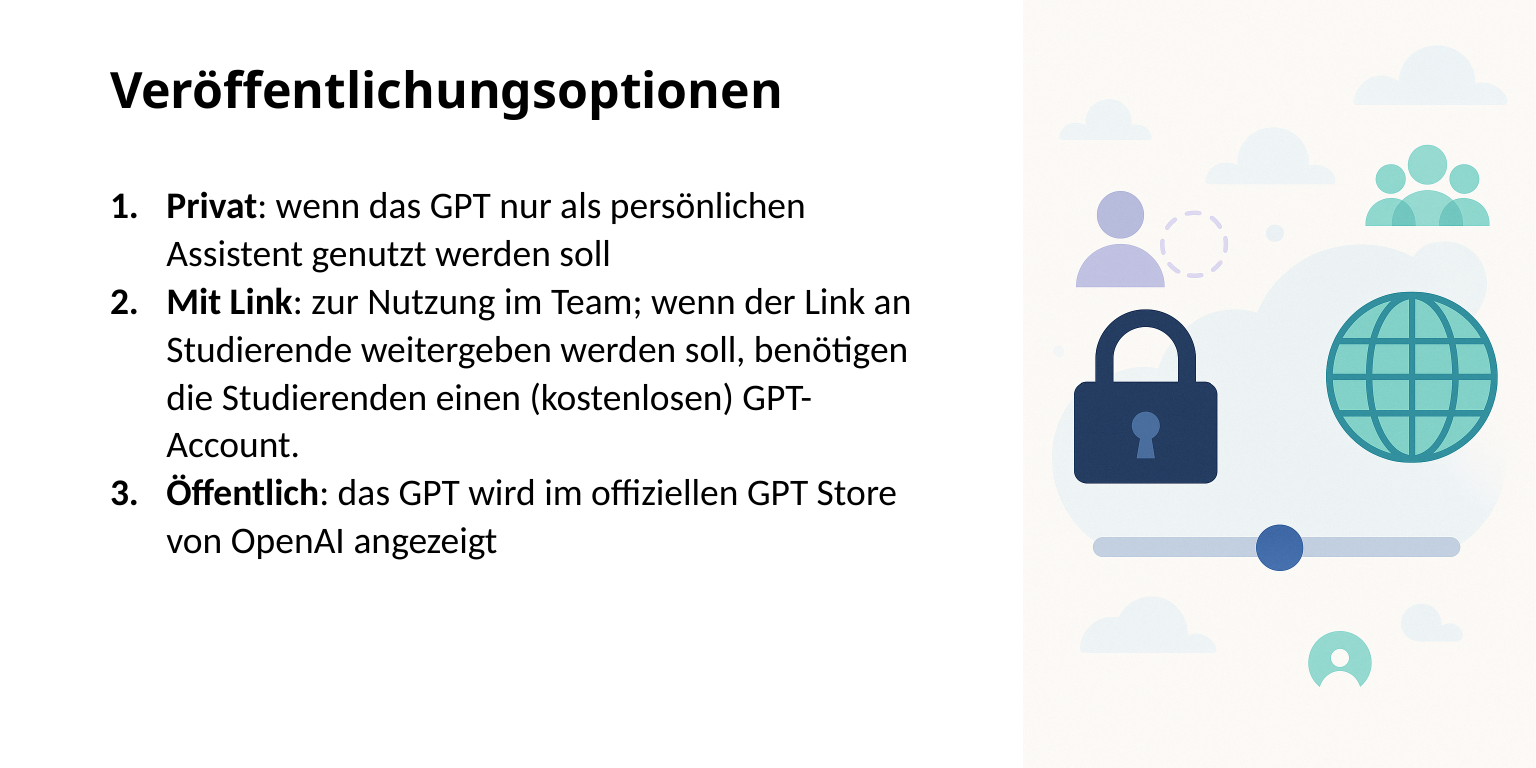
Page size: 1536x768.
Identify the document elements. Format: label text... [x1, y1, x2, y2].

picture [1023, 0, 1536, 768]
text_box Veröffentlichungsoptionen Privat: wenn das GPT nur als persönlichen Assistent genutzt werden soll Mit Link: zur Nutzung im Team; wenn der Link an Studierende weitergeben werden soll, benötigen die Studierenden einen (kostenlosen) GPT-Account. Öffentlich: das GPT wird im offiziellen GPT Store von OpenAI angezeigt [95, 50, 929, 569]
